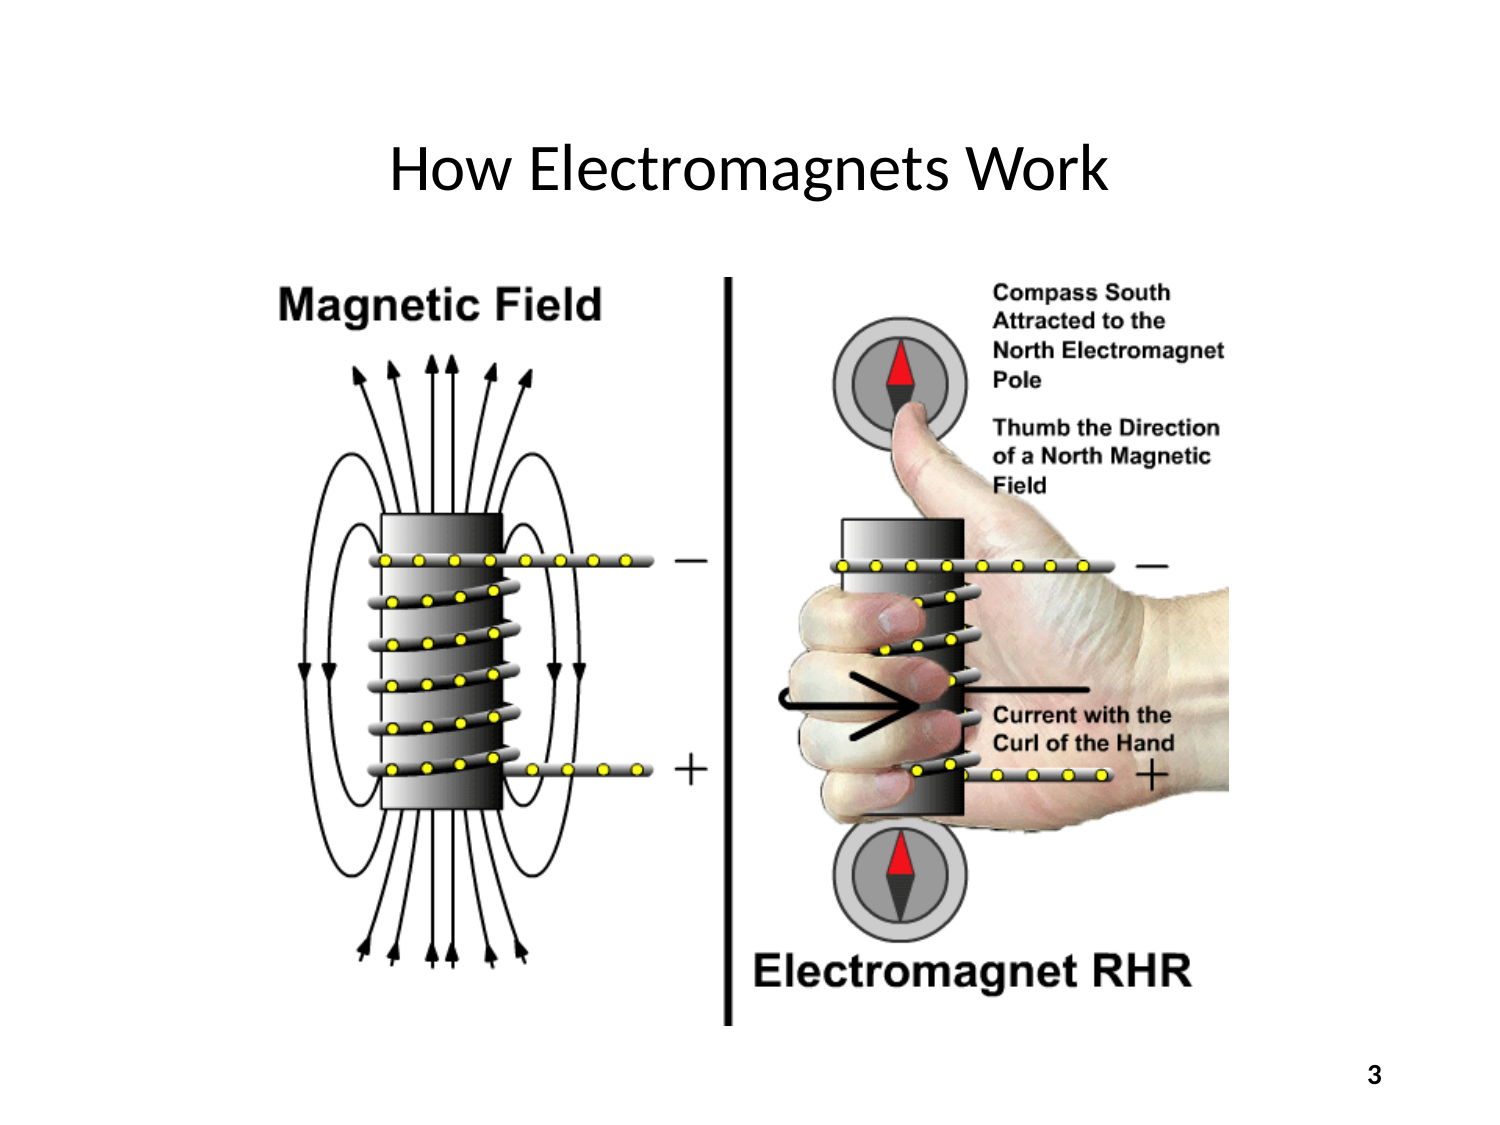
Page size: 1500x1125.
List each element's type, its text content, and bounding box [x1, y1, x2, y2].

picture [228, 277, 1229, 1026]
title How Electromagnets Work [103, 59, 1397, 278]
slide_number 3 [1059, 1042, 1397, 1103]
